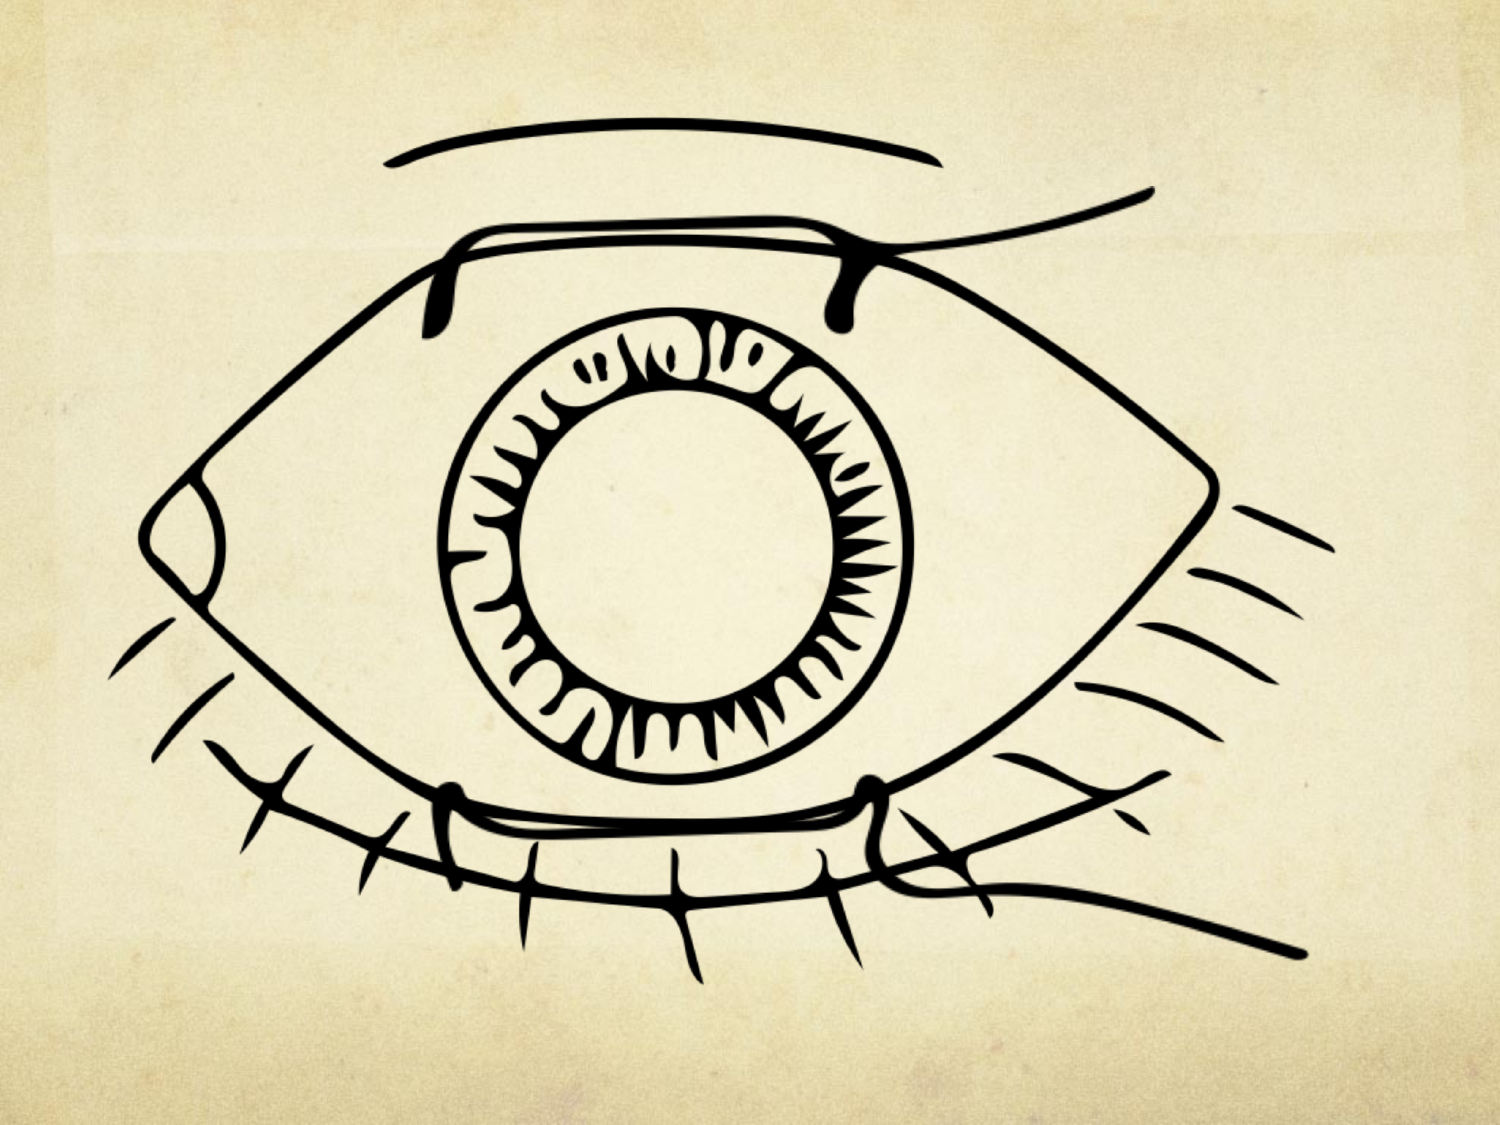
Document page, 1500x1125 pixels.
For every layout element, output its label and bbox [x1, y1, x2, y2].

text_box [35, 45, 1474, 1056]
picture [0, 0, 1500, 1125]
